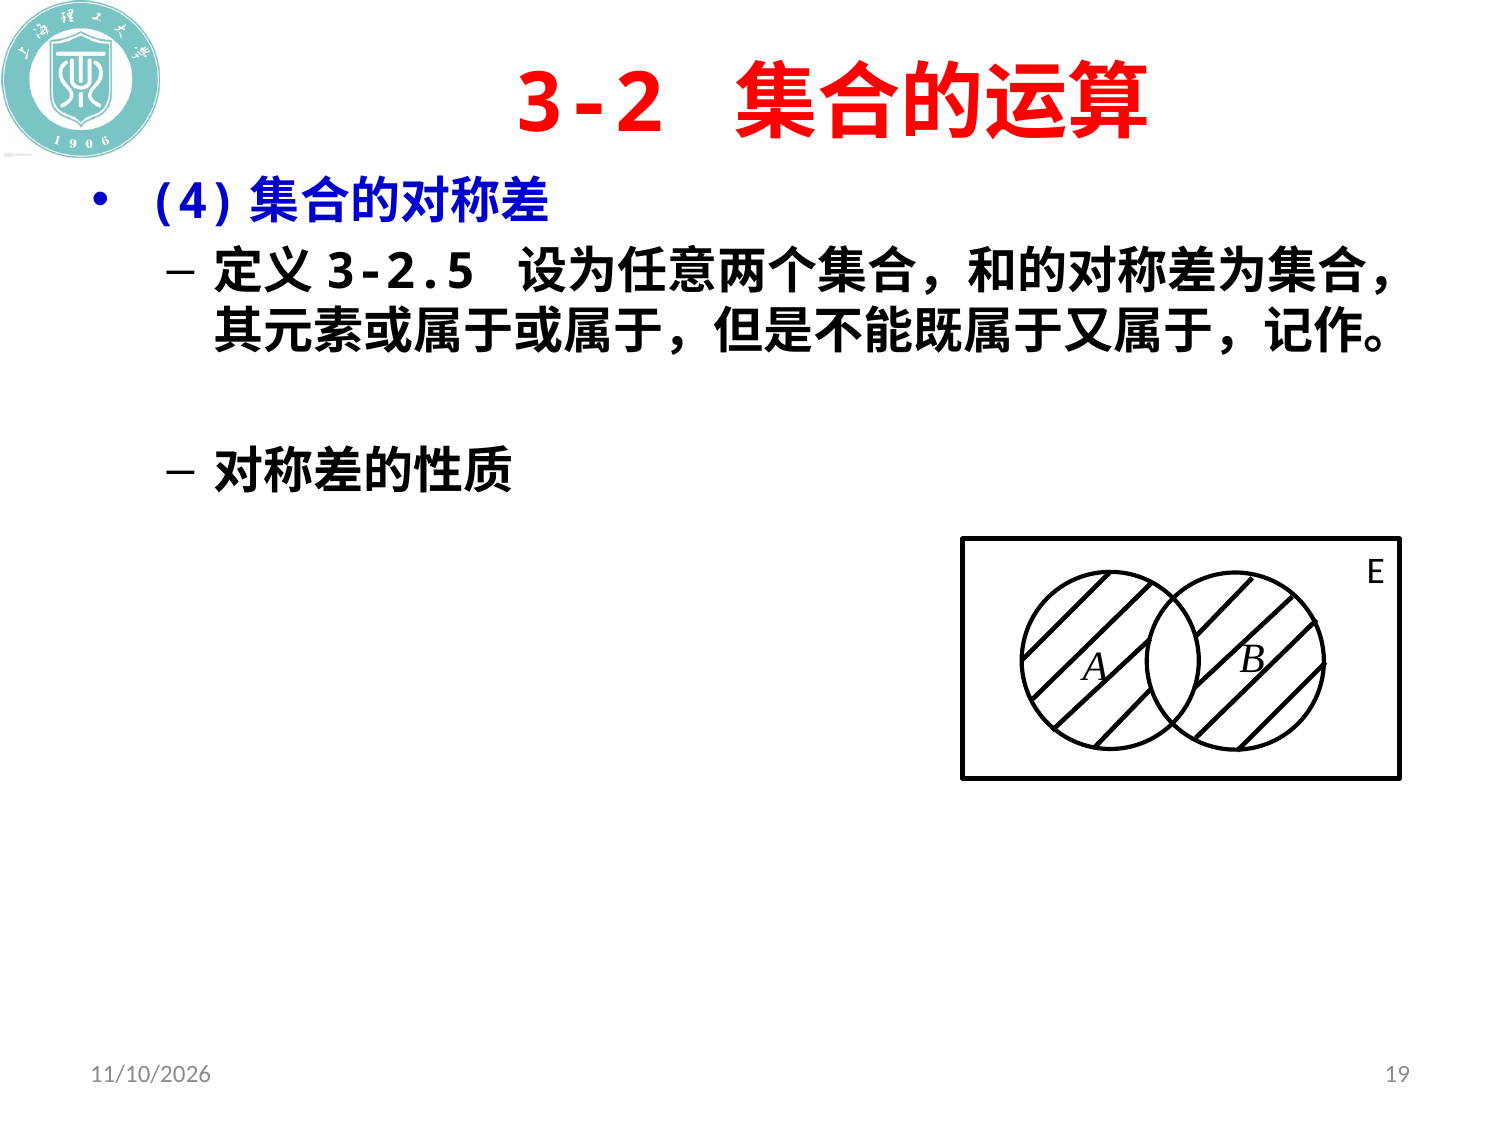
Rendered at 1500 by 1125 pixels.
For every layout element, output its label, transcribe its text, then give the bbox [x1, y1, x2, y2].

text_box [1156, 581, 1191, 741]
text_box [1021, 571, 1111, 661]
text_box [1063, 738, 1088, 749]
picture [1, 0, 160, 158]
text_box [1019, 667, 1025, 692]
text_box [1103, 569, 1173, 615]
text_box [1236, 661, 1326, 752]
text_box E [962, 538, 1400, 779]
title 3-2 集合的运算 [195, 11, 1471, 185]
text_box [1203, 746, 1231, 752]
text_box [1204, 570, 1316, 618]
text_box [1195, 577, 1253, 594]
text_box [1093, 689, 1151, 749]
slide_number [75, 1042, 425, 1103]
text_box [1030, 582, 1152, 702]
slide_number 19 [1074, 1042, 1425, 1103]
text_box [1154, 707, 1172, 740]
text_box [1051, 638, 1151, 731]
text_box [1195, 619, 1317, 739]
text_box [1193, 596, 1293, 620]
text_box [1034, 710, 1046, 725]
